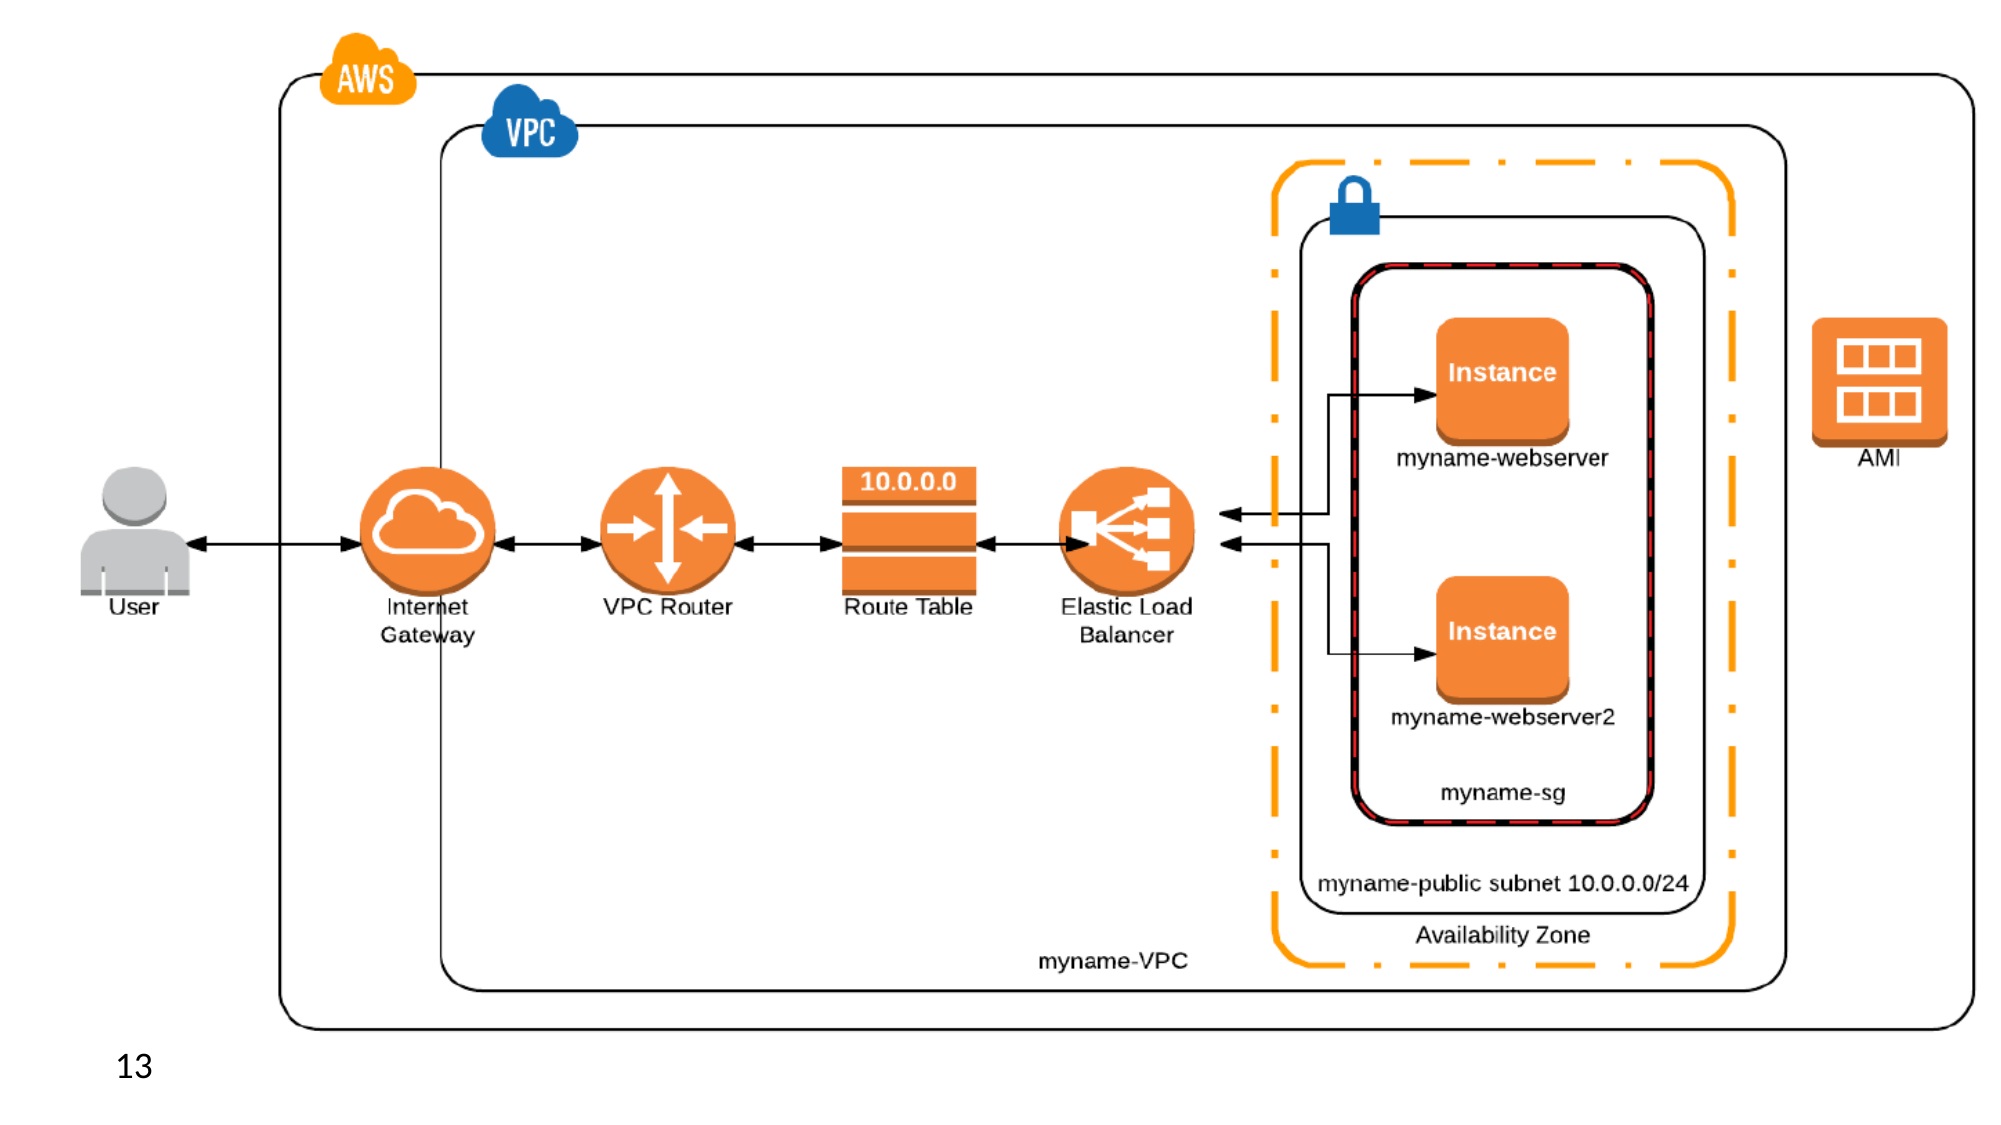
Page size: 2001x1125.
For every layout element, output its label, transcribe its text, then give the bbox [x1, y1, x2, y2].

slide_number 13 [108, 1058, 160, 1125]
picture [51, 4, 1996, 1050]
